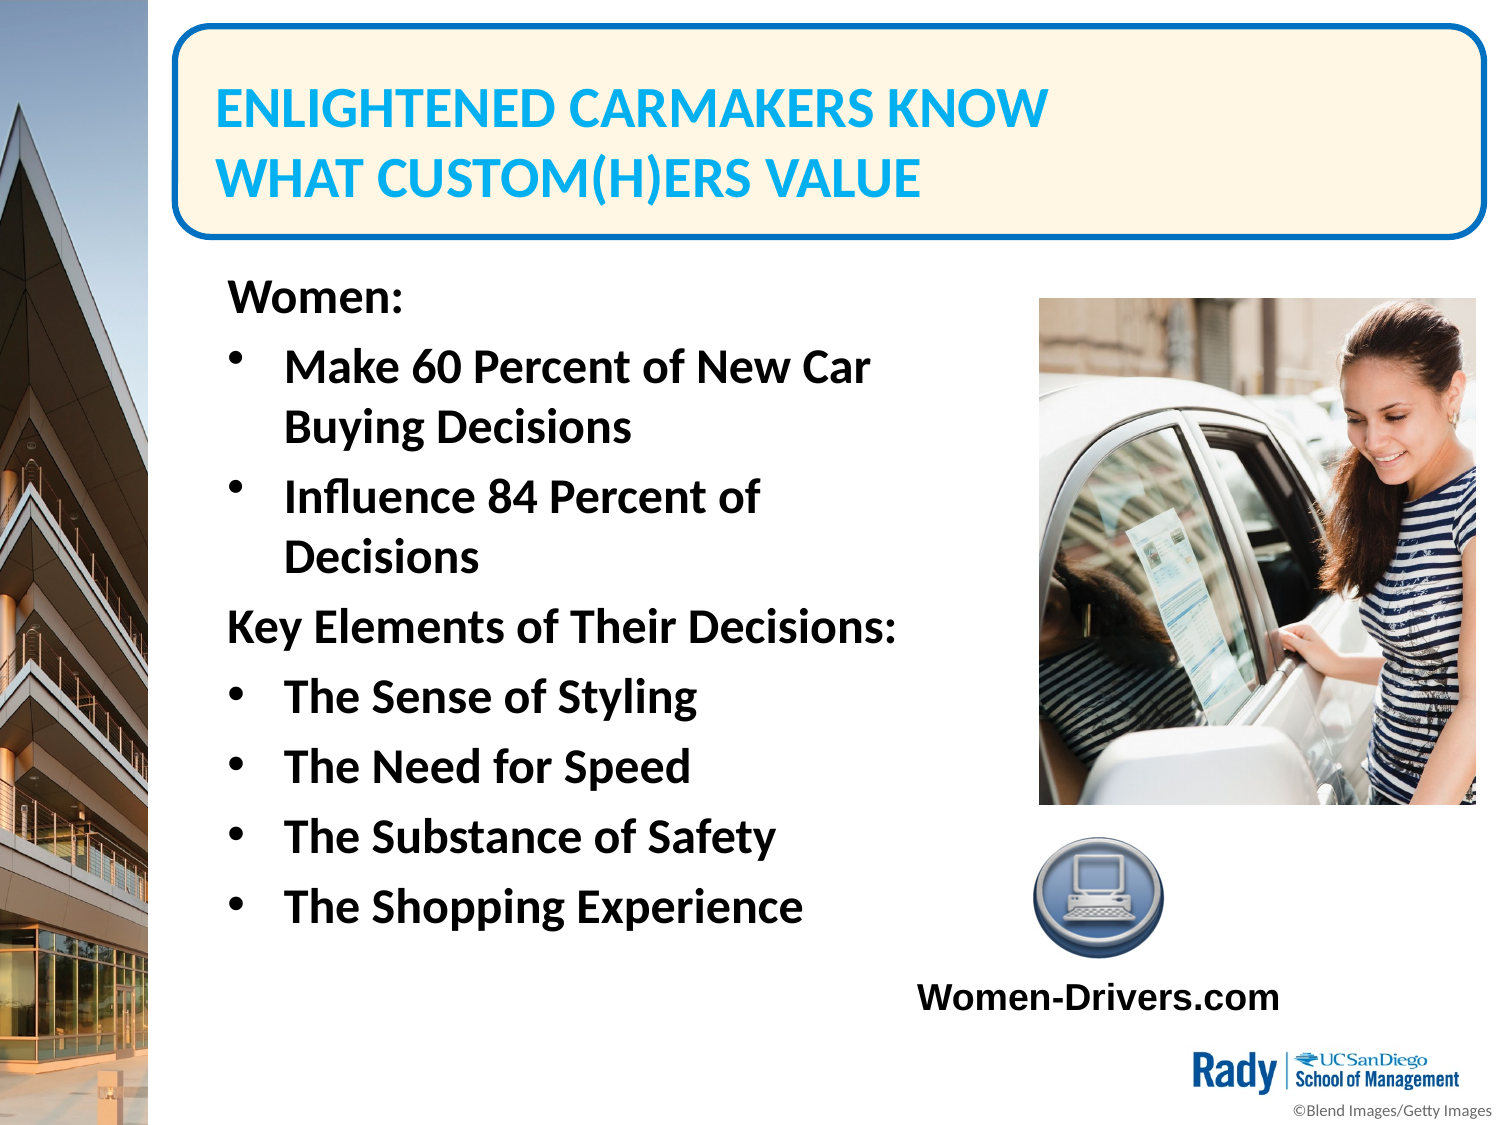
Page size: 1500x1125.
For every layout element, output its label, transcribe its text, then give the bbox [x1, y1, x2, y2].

picture [0, 0, 148, 1125]
text_box [174, 26, 1485, 237]
picture [1033, 834, 1165, 960]
picture [1039, 298, 1476, 806]
picture [1187, 1044, 1463, 1099]
title ENLIGHTENED CARMAKERS KNOW WHAT CUSTOM(H)ERS VALUE [199, 44, 1426, 233]
text_box Women-Drivers.com [902, 965, 1296, 1026]
list Women: Make 60 Percent of New Car Buying Decisions Influence 84 Percent of Decisions Key Elements of Their Decisions: The Sense of Styling The Need for Speed The Substance of Safety The Shopping Experience [212, 255, 1351, 997]
list ©Blend Images/Getty Images [899, 1099, 1500, 1125]
